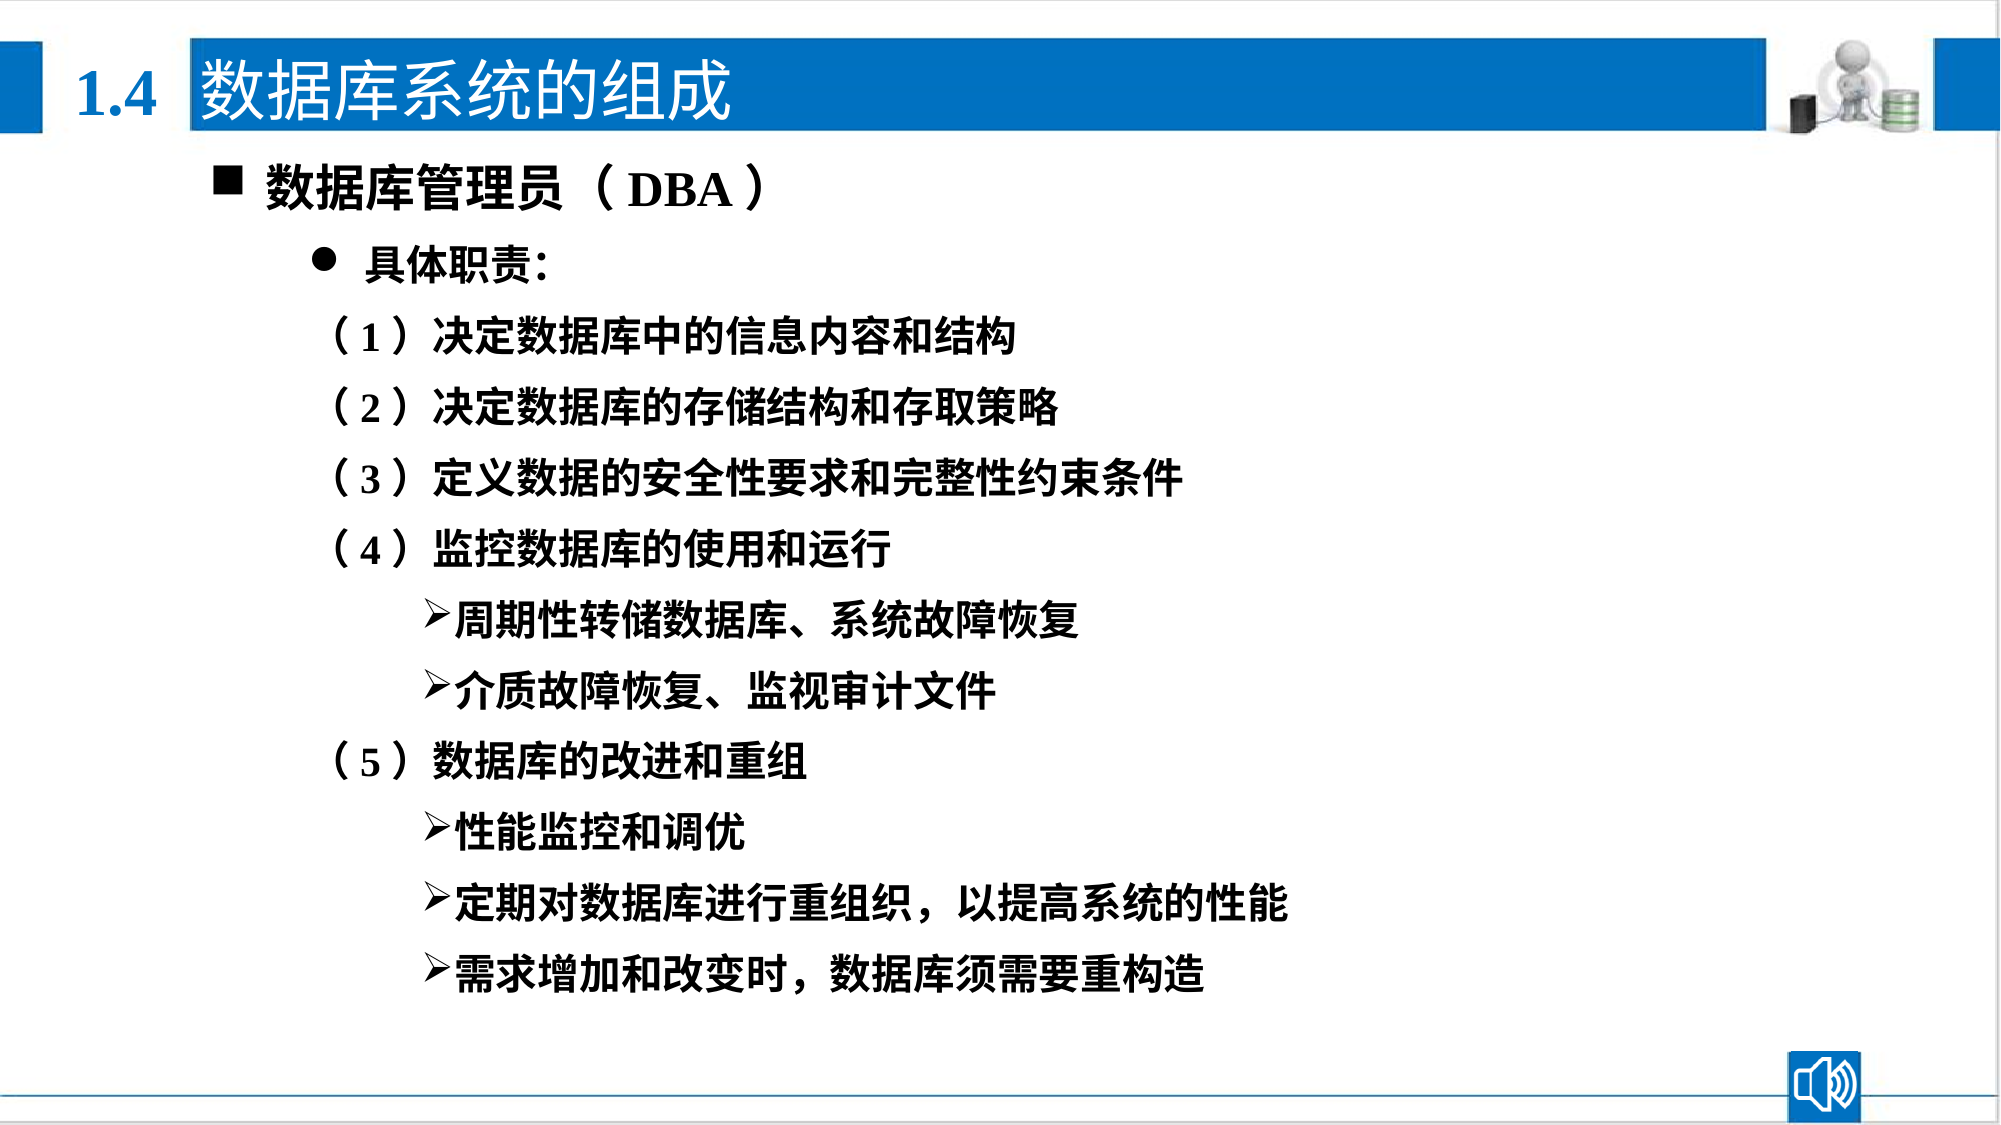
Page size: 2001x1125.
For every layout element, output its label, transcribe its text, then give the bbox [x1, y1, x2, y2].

text_box 数据库系统的组成 [184, 41, 894, 136]
text_box 数据库管理员（DBA） [194, 148, 1071, 224]
picture [0, 0, 2001, 1125]
text_box 1.4 [59, 41, 174, 136]
text_box 具体职责： （1）决定数据库中的信息内容和结构 （2）决定数据库的存储结构和存取策略 （3）定义数据的安全性要求和完整性约束条件 （4）监控数据库的使用和运行 周期性转储数据库、系统故障恢复 介质故障恢复、监视审计文件 （5）数据库的改进和重组 性能监控和调优 定期对数据库进行重组织，以提高系统的性能 需求增加和改变时，数据库须需要重构造 [293, 231, 1792, 1125]
